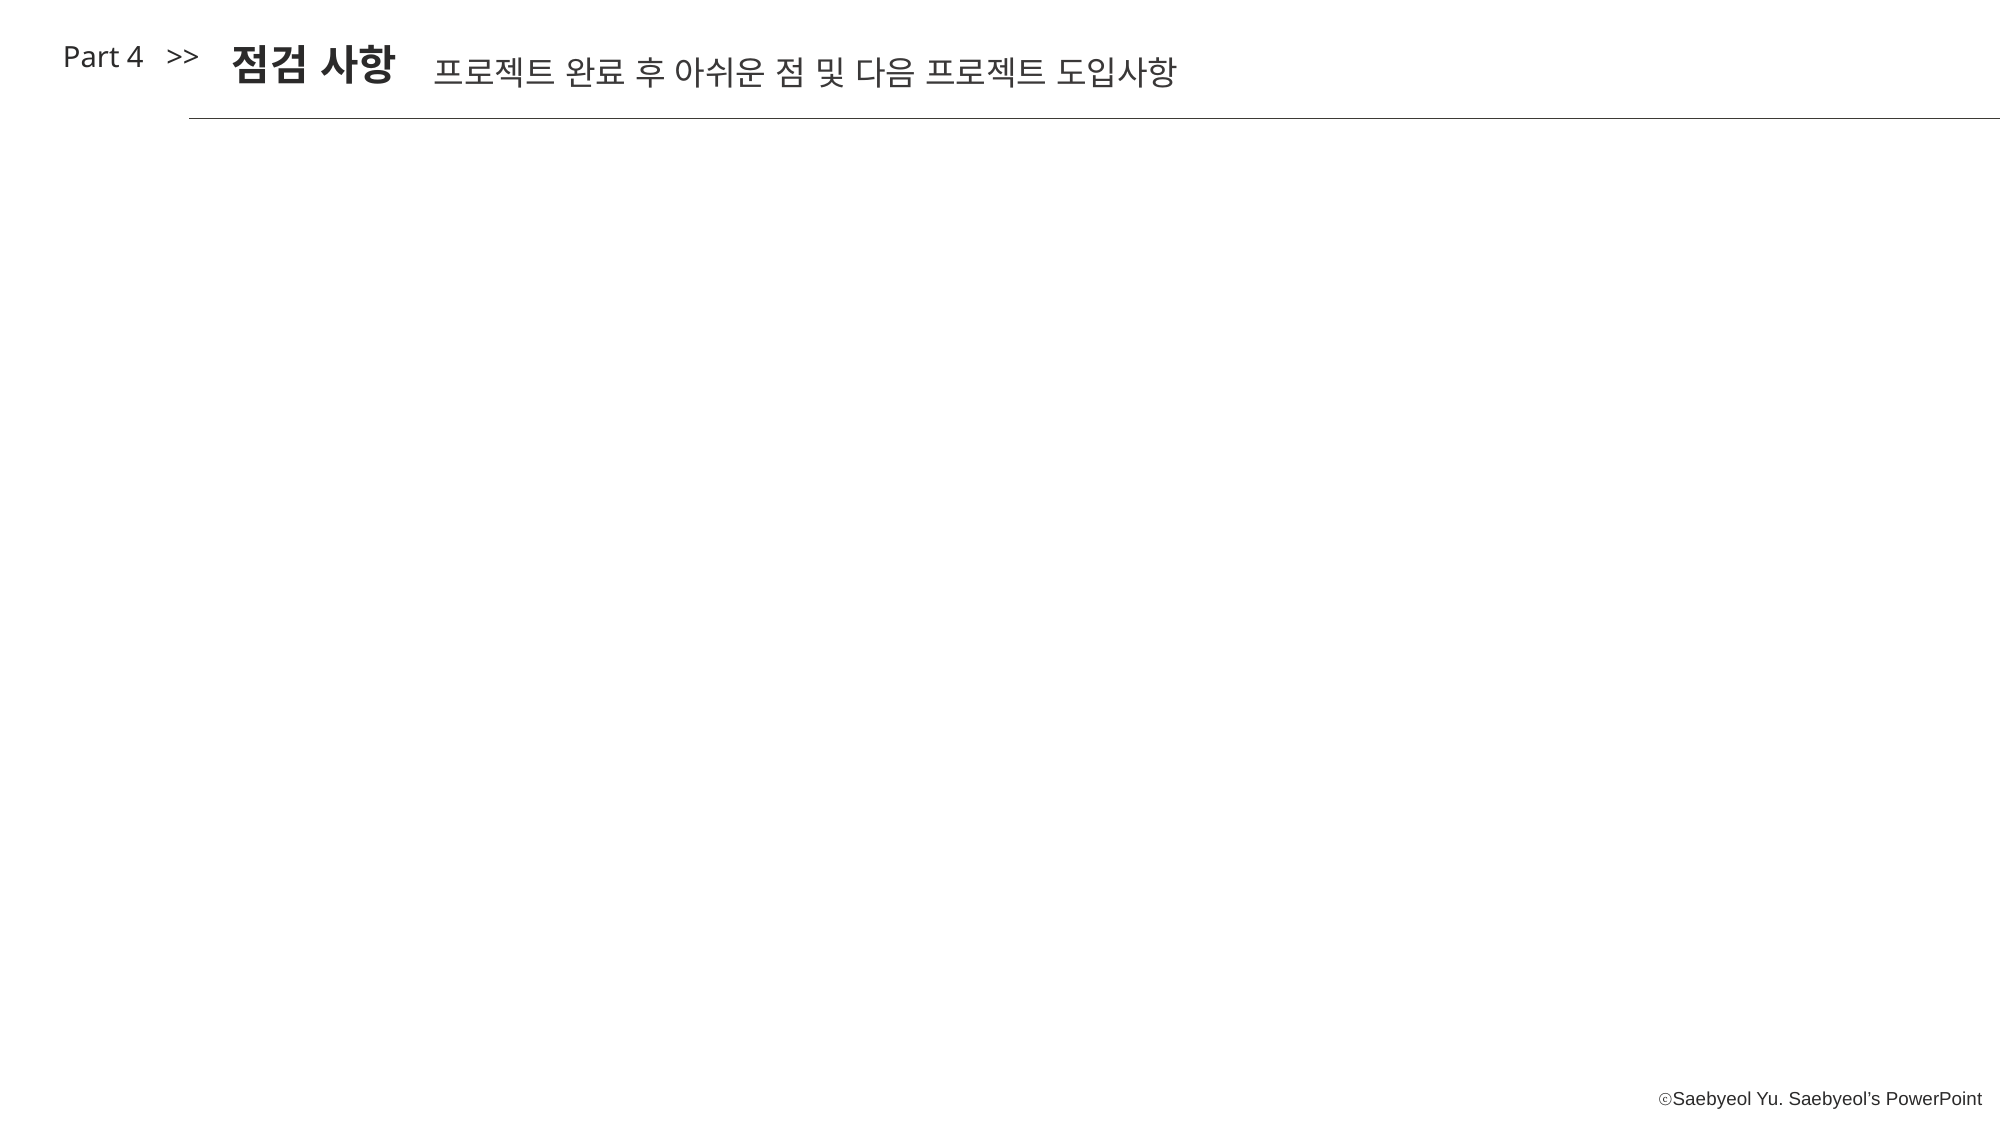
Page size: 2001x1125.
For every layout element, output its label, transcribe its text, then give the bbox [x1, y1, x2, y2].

text_box 점검 사항 [216, 31, 413, 97]
text_box 프로젝트 완료 후 아쉬운 점 및 다음 프로젝트 도입사항 [419, 44, 1295, 100]
text_box Part 4 >> [48, 30, 215, 81]
